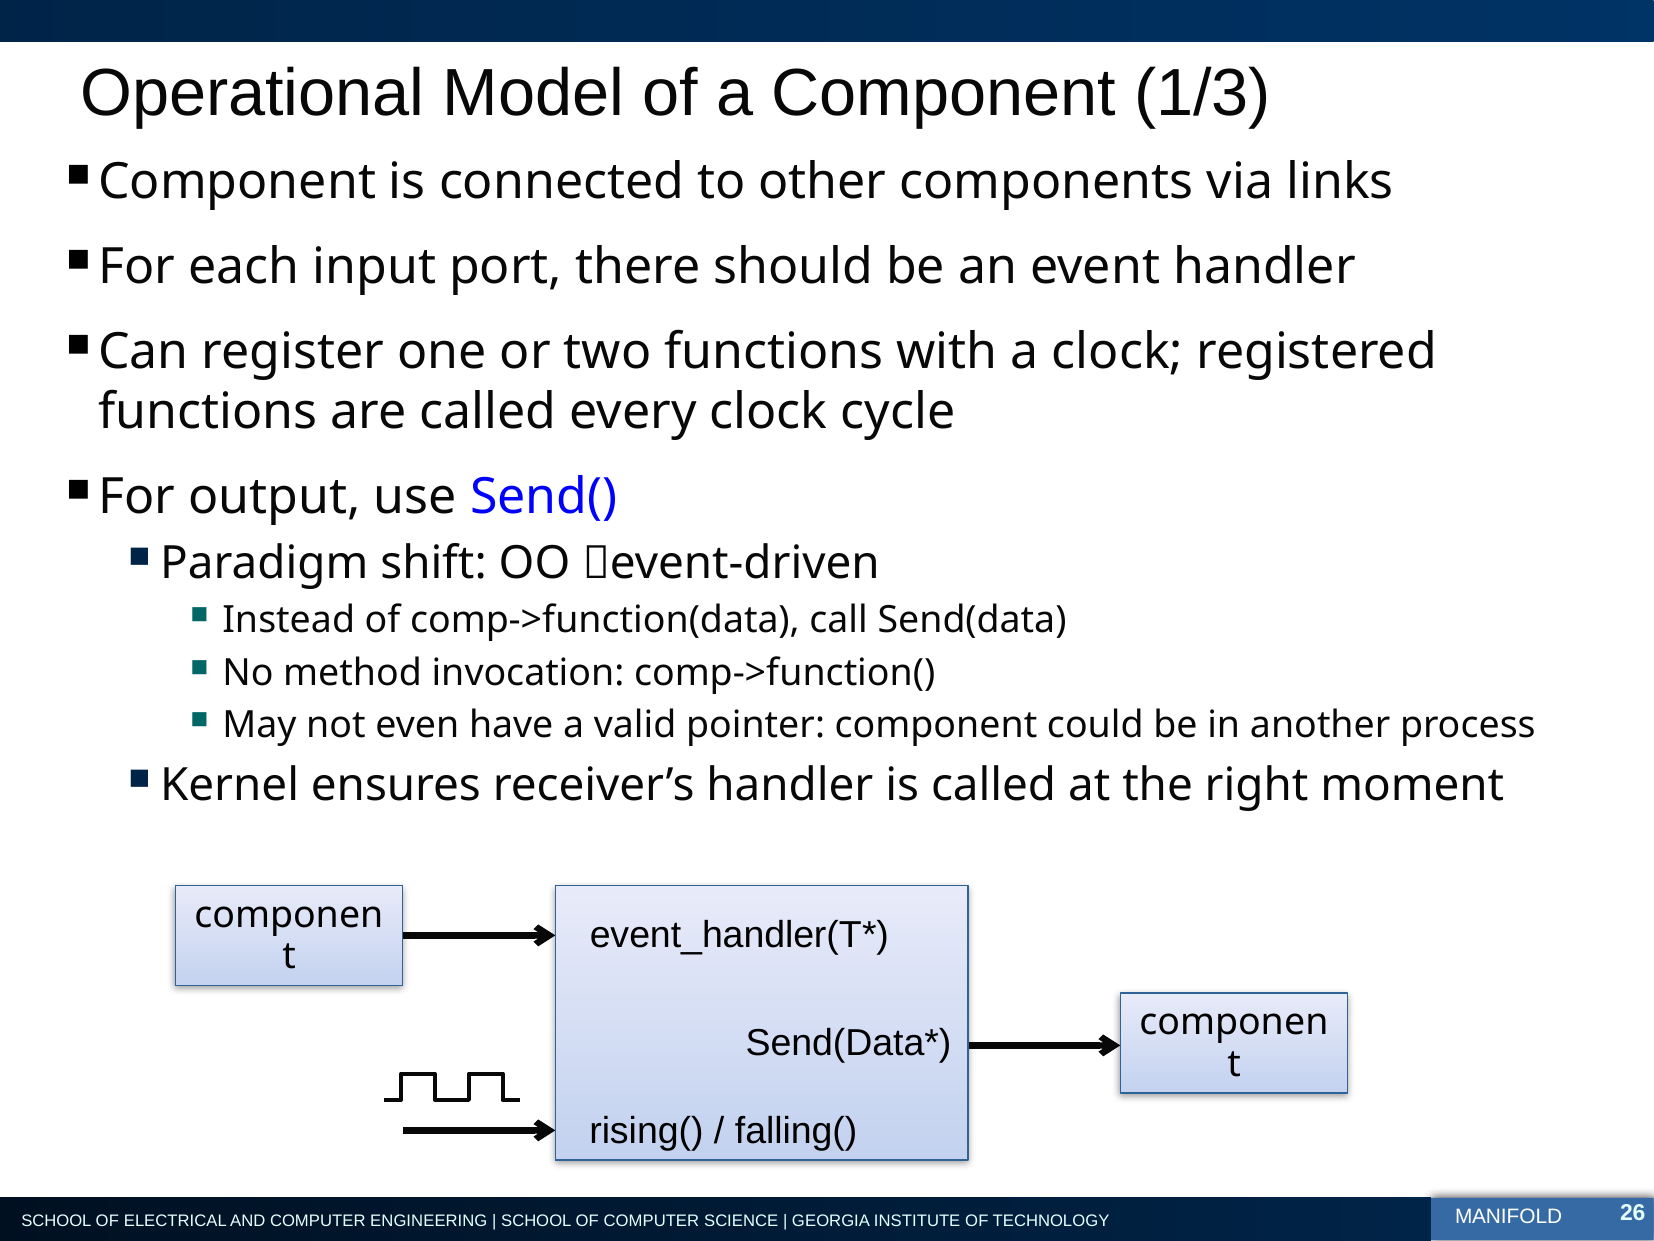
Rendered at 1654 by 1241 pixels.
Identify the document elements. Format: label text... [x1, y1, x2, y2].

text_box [175, 885, 1348, 1161]
slide_number 26 [1580, 1191, 1646, 1231]
title Operational Model of a Component (1/3) [63, 40, 1602, 138]
list Component is connected to other components via links For each input port, there should be an event handler Can register one or two functions with a clock; registered functions are called every clock cycle For output, use Send() Paradigm shift: OO event-driven Instead of comp->function(data), call Send(data) No method invocation: comp->function() May not even have a valid pointer: component could be in another process Kernel ensures receiver’s handler is called at the right moment [49, 140, 1590, 691]
